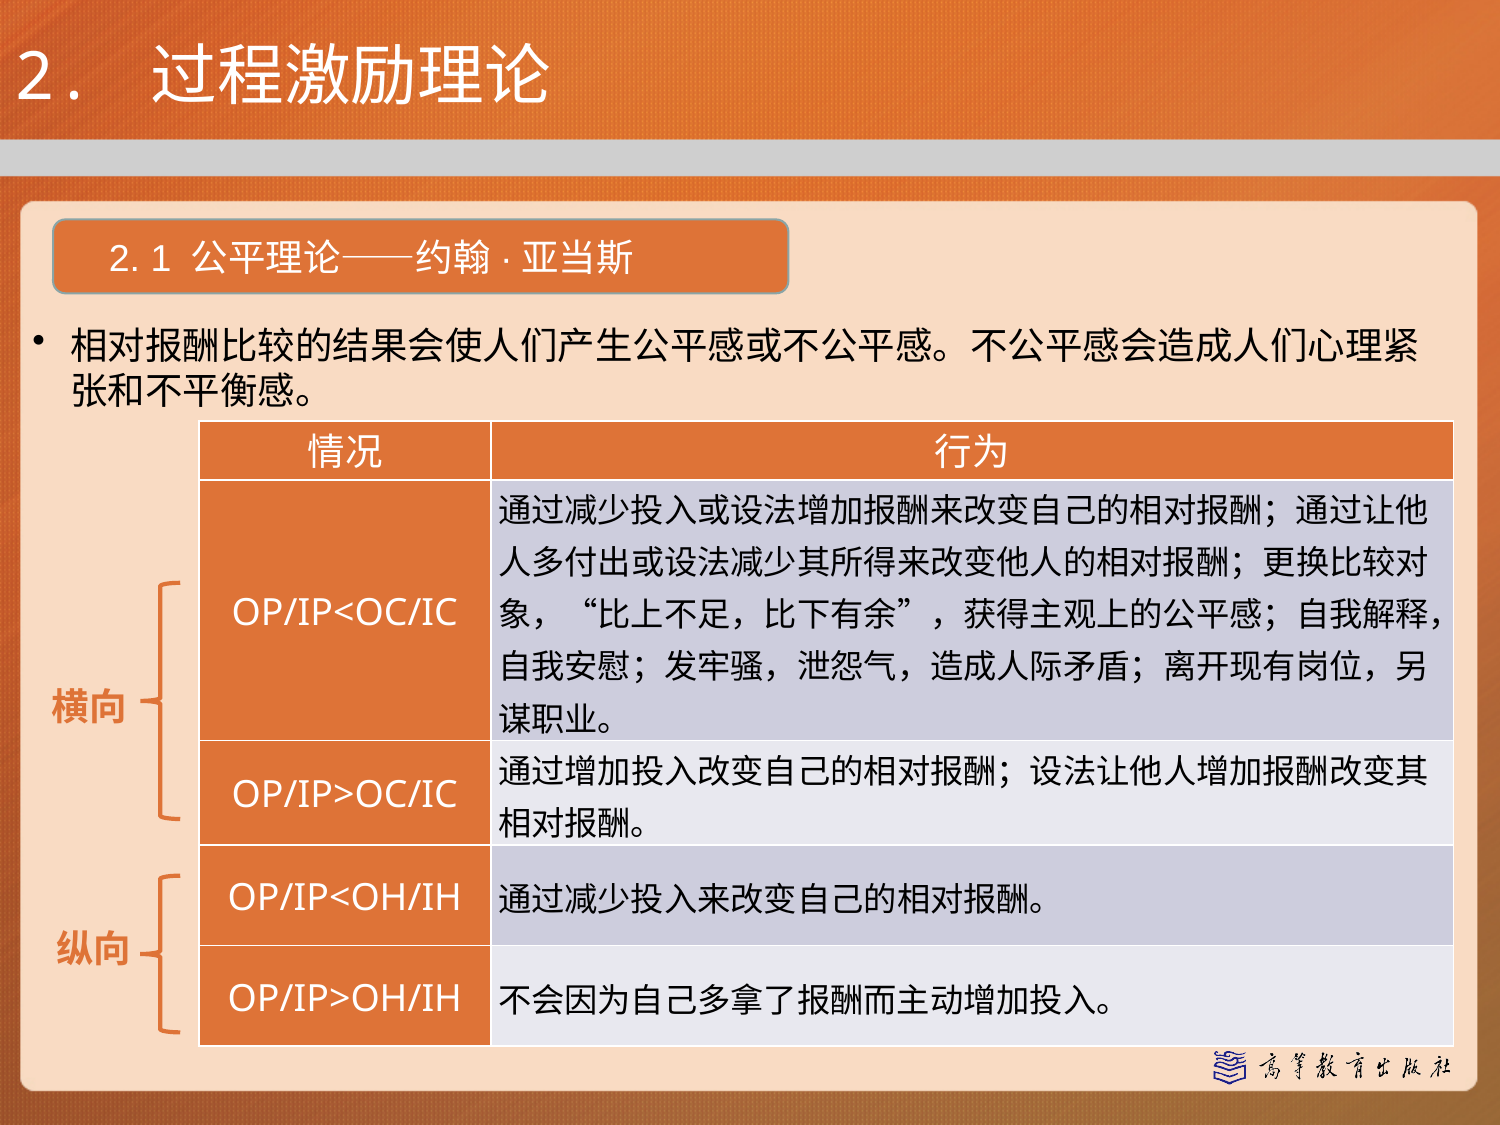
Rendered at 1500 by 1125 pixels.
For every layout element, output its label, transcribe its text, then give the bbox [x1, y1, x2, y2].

table_cell 通过减少投入来改变自己的相对报酬。 [492, 846, 1453, 945]
text_box [144, 582, 181, 820]
table_cell 不会因为自己多拿了报酬而主动增加投入。 [492, 946, 1453, 1045]
table_cell OP/IP>OH/IH [200, 946, 490, 1045]
list 相对报酬比较的结果会使人们产生公平感或不公平感。不公平感会造成人们心理紧张和不平衡感。 [17, 314, 1450, 433]
table_header 情况 [200, 422, 490, 479]
table_cell OP/IP<OC/IC [200, 481, 490, 740]
text_box 2. 1 公平理论——约翰·亚当斯 [51, 218, 790, 295]
text_box 2. 过程激励理论 [0, 25, 944, 126]
table_cell 通过增加投入改变自己的相对报酬；设法让他人增加报酬改变其相对报酬。 [492, 741, 1453, 844]
table_header 行为 [492, 422, 1453, 479]
text_box [148, 875, 181, 1033]
table_cell OP/IP<OH/IH [200, 846, 490, 945]
picture [0, 0, 1500, 1125]
text_box 纵向 [41, 918, 148, 978]
text_box 横向 [37, 675, 144, 736]
table_cell OP/IP>OC/IC [200, 741, 490, 844]
table_cell 通过减少投入或设法增加报酬来改变自己的相对报酬；通过让他人多付出或设法减少其所得来改变他人的相对报酬；更换比较对象，“比上不足，比下有余”，获得主观上的公平感；自我解释，自我安慰；发牢骚，泄怨气，造成人际矛盾；离开现有岗位，另谋职业。 [492, 481, 1453, 740]
